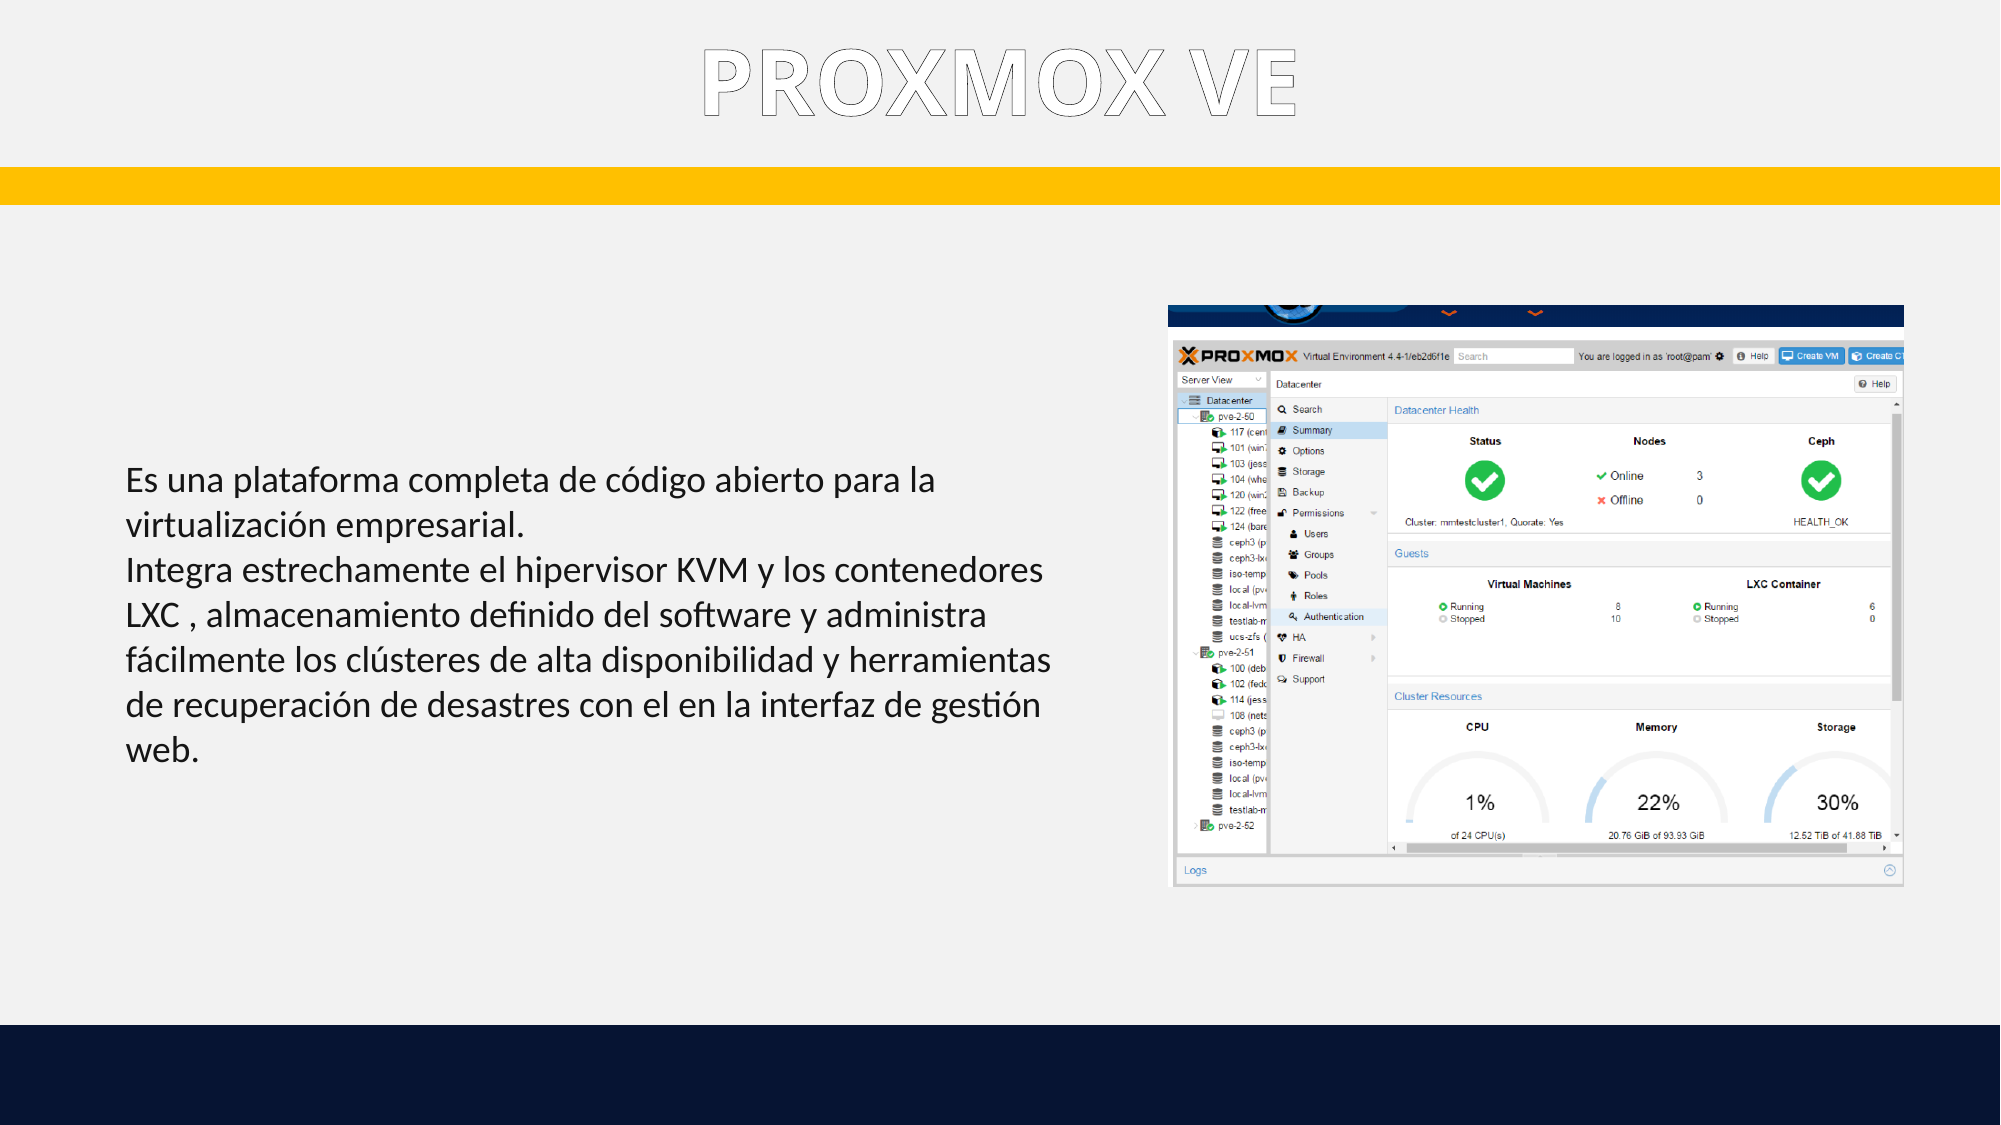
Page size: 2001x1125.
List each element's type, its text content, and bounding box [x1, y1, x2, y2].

text_box [0, 167, 2000, 205]
text_box Es una plataforma completa de código abierto para la virtualización empresarial. Integra estrechamente el hipervisor KVM y los contenedores LXC , almacenamiento definido del software y administra fácilmente los clústeres de alta disponibilidad y herramientas de recuperación de desastres con el en la interfaz de gestión web. [110, 447, 1111, 778]
text_box PROXMOX VE [29, 16, 1969, 142]
picture [0, 1024, 2000, 1125]
picture [1167, 304, 1905, 887]
